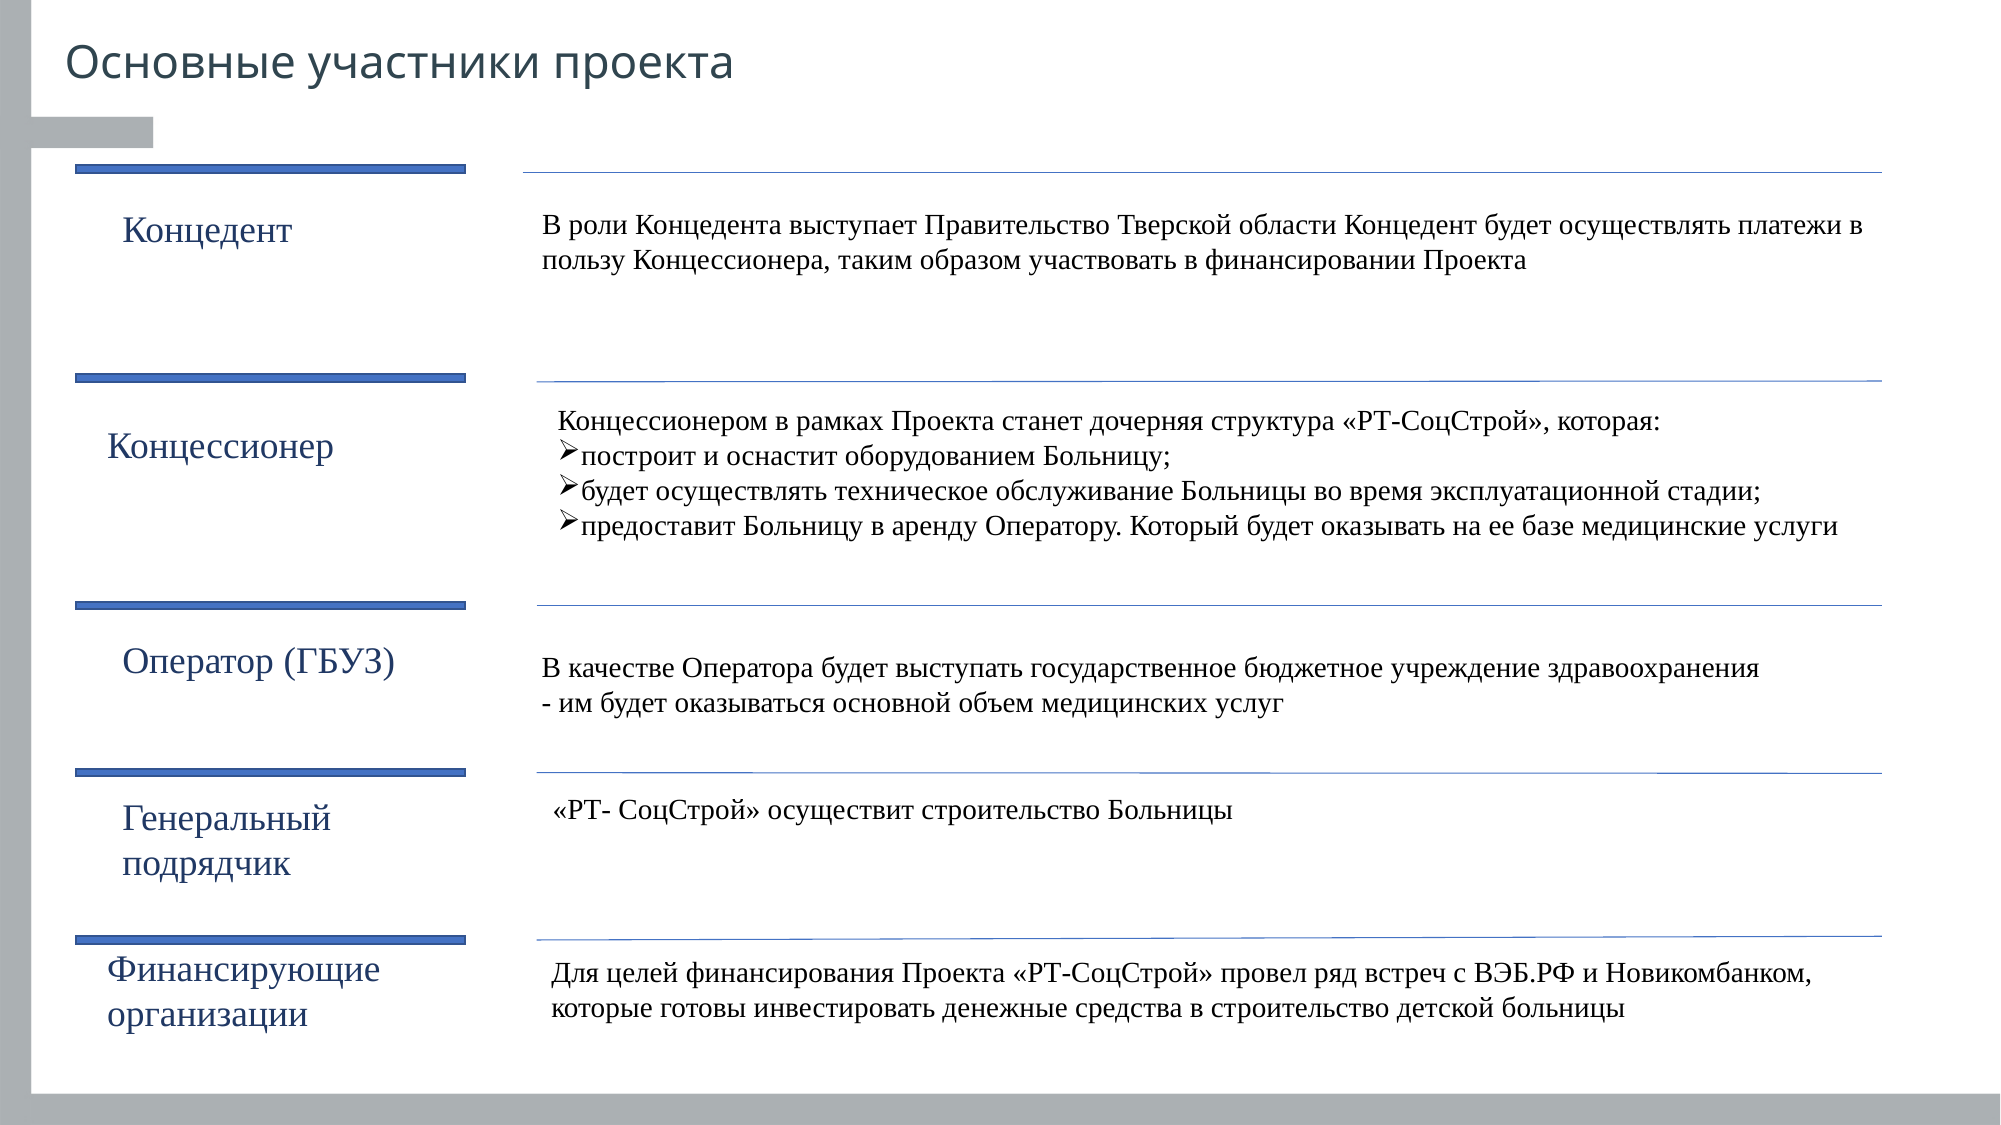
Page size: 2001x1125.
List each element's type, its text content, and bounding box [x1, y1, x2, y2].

text_box [75, 164, 466, 174]
text_box В роли Концедента выступает Правительство Тверской области Концедент будет осуществлять платежи в пользу Концессионера, таким образом участвовать в финансировании Проекта [527, 197, 1887, 283]
text_box В качестве Оператора будет выступать государственное бюджетное учреждение здравоохранения - им будет оказываться основной объем медицинских услуг [526, 640, 1783, 726]
text_box Оператор (ГБУЗ) [107, 628, 497, 689]
text_box Концессионер [92, 413, 482, 473]
text_box Для целей финансирования Проекта «РТ-СоцСтрой» провел ряд встреч с ВЭБ.РФ и Новикомбанком, которые готовы инвестировать денежные средства в строительство детской больницы [536, 946, 1836, 1066]
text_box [536, 936, 1882, 940]
text_box [75, 768, 466, 777]
text_box Концессионером в рамках Проекта станет дочерняя структура «РТ-СоцСтрой», которая: построит и оснастит оборудованием Больницу; будет осуществлять техническое обслуживание Больницы во время эксплуатационной стадии; предоставит Больницу в аренду Оператору. Который будет оказывать на ее базе медицинские услуги [543, 394, 1855, 594]
text_box «РТ- СоцСтрой» осуществит строительство Больницы [537, 783, 1249, 834]
text_box [75, 601, 466, 610]
picture [0, 0, 2001, 1125]
text_box Основные участники проекта [49, 23, 1772, 104]
text_box [75, 373, 466, 383]
text_box Финансирующие организации [92, 936, 482, 1041]
text_box Концедент [107, 198, 497, 258]
text_box [75, 935, 466, 945]
text_box Генеральный подрядчик [107, 785, 497, 890]
